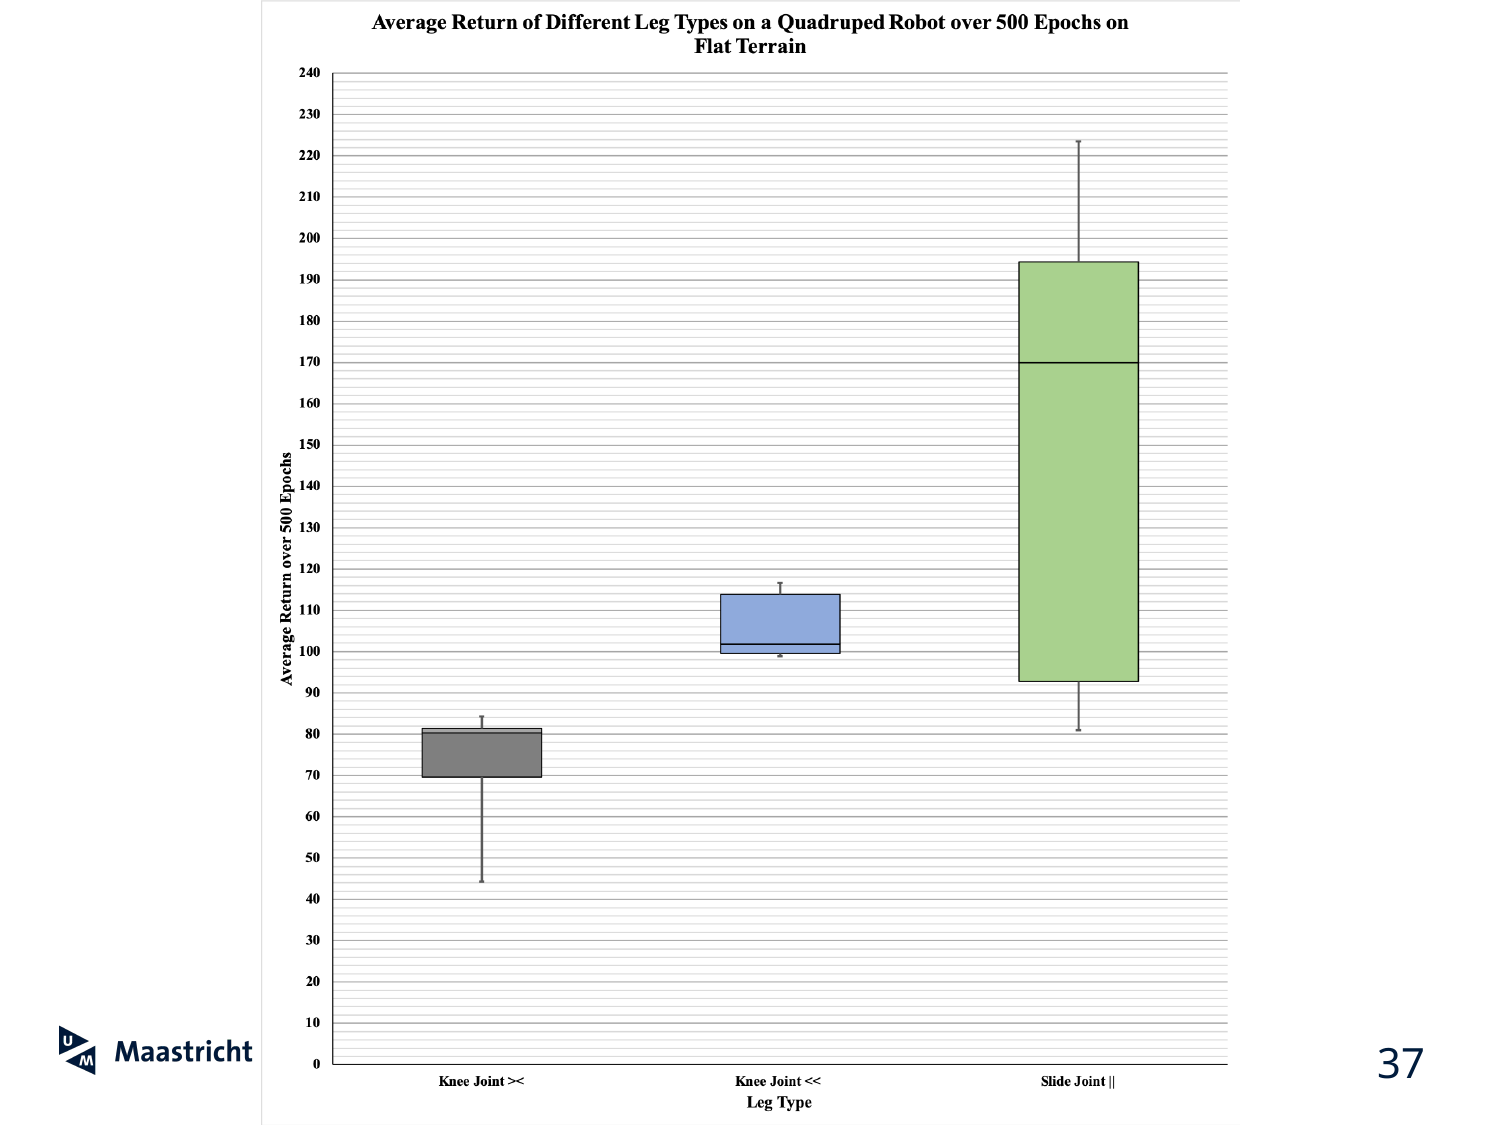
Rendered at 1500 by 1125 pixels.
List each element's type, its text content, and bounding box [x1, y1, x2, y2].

picture [59, 0, 1240, 1125]
slide_number ‹#› [1364, 1036, 1425, 1097]
